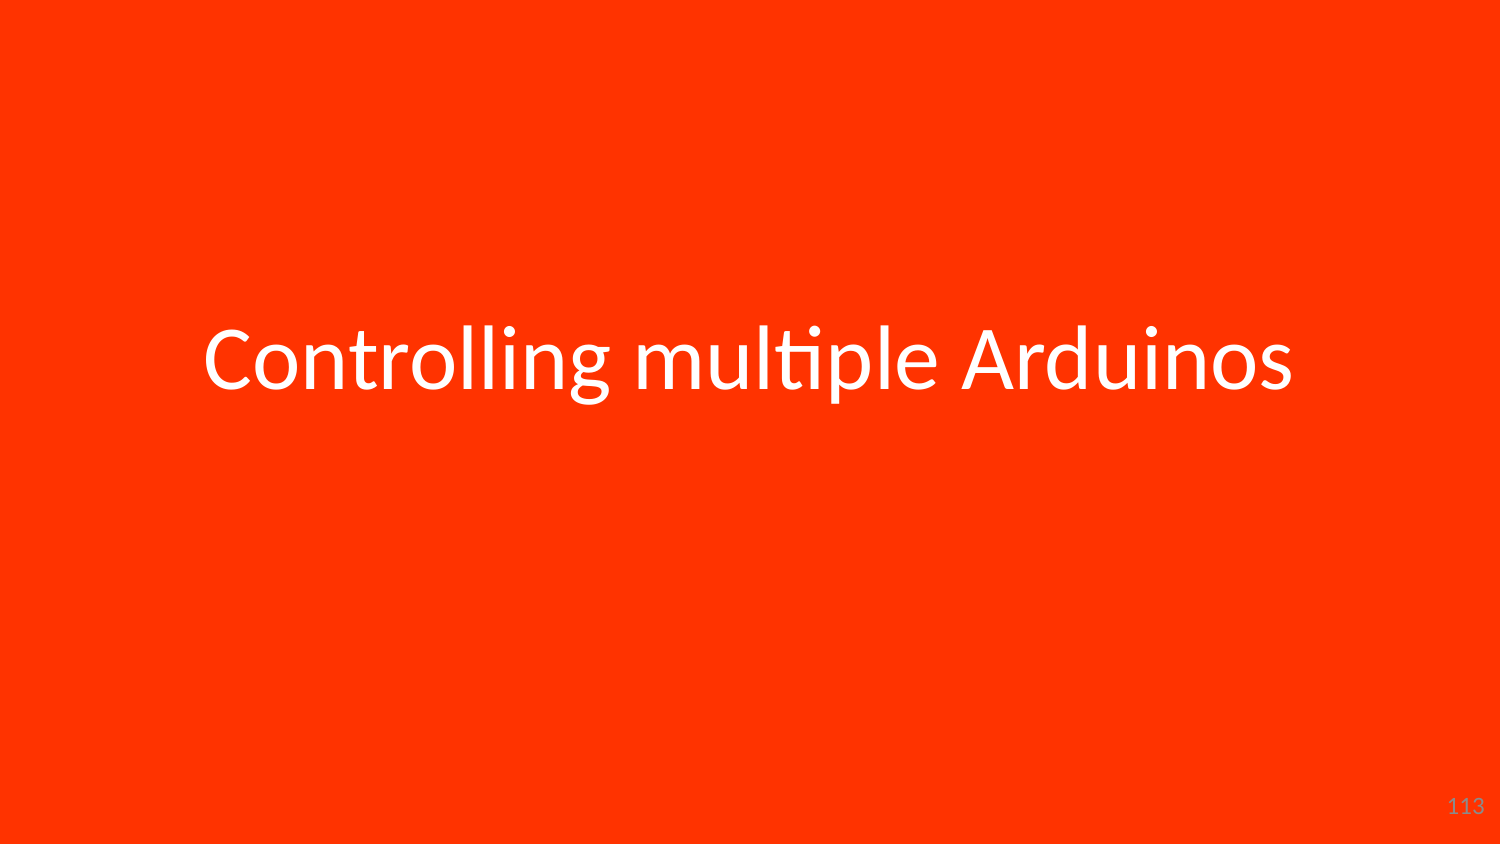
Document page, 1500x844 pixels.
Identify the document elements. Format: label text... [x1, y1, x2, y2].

slide_number 113 [1415, 782, 1500, 828]
title Controlling multiple Arduinos [112, 262, 1388, 443]
